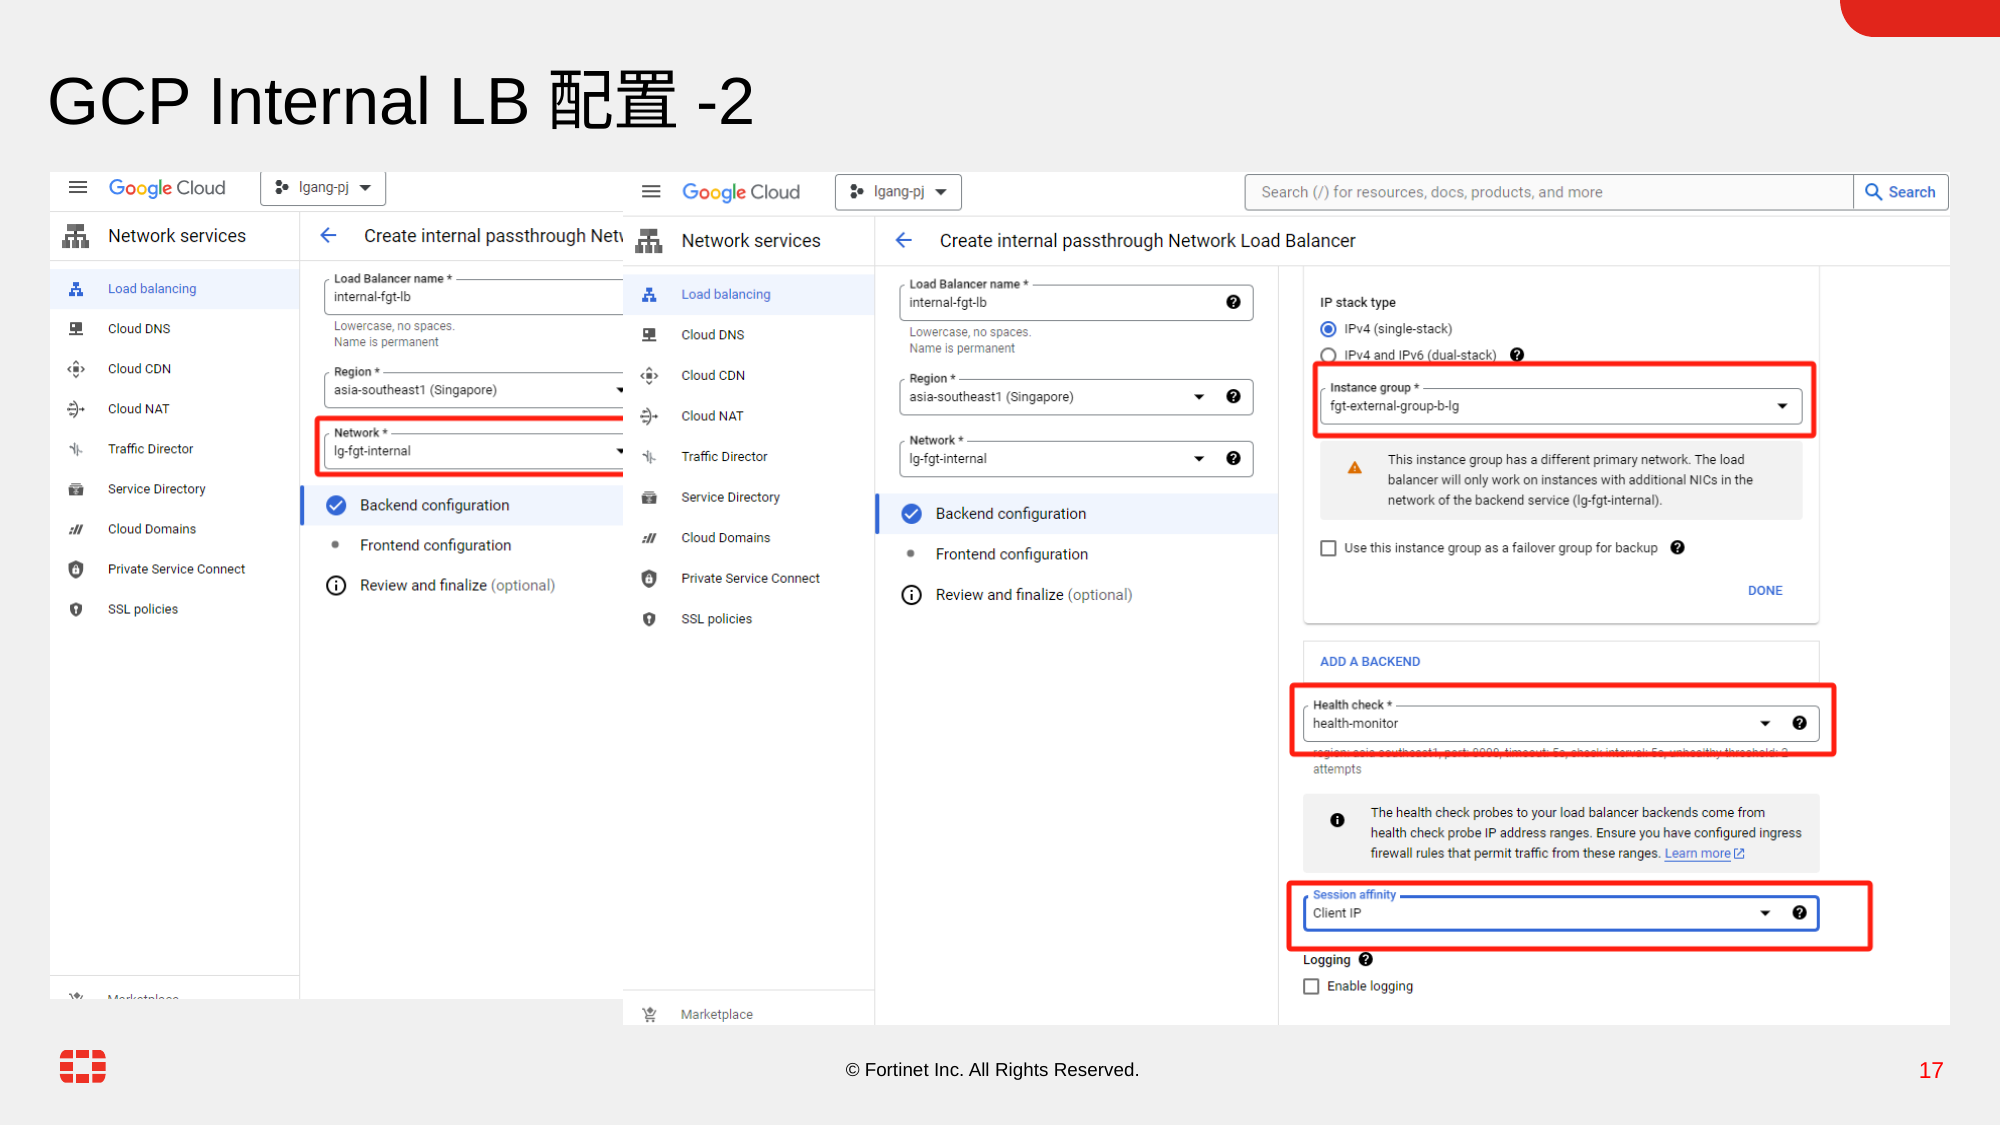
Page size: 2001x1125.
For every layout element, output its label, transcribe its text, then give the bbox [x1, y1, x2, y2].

picture [50, 172, 1950, 1025]
text_box GCP Internal LB配置-2 [32, 59, 771, 147]
